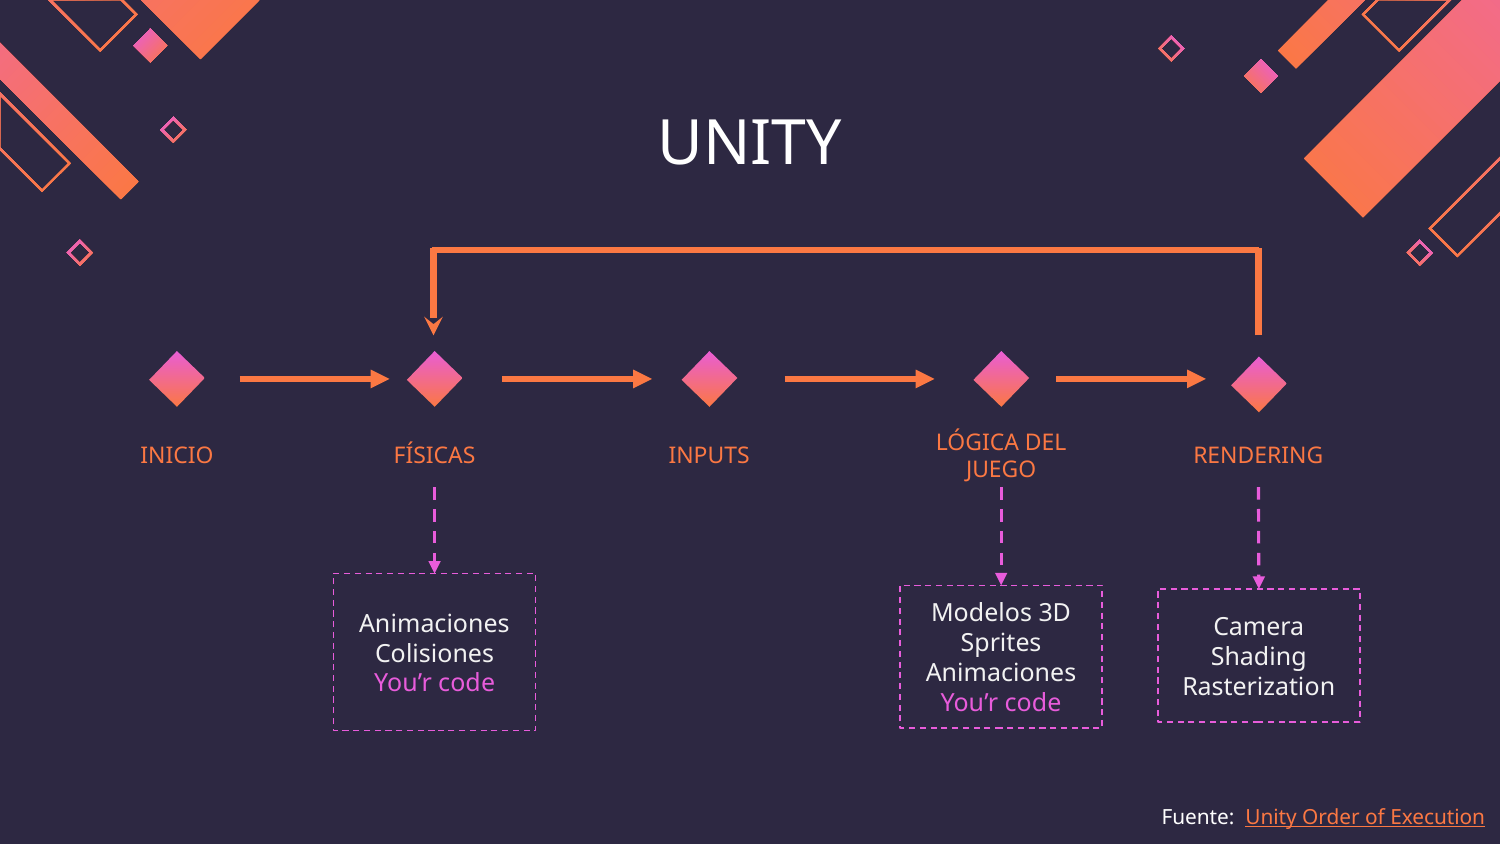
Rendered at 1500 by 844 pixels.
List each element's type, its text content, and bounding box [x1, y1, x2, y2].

text_box INPUTS [594, 422, 824, 488]
title UNITY [95, 87, 1405, 204]
text_box [681, 351, 738, 407]
text_box INICIO [94, 422, 260, 488]
text_box Modelos 3D Sprites Animaciones You’r code [900, 585, 1103, 728]
text_box RENDERING [1138, 422, 1379, 488]
text_box [406, 351, 463, 407]
text_box Fuente: Unity Order of Execution [1057, 784, 1500, 835]
text_box LÓGICA DEL JUEGO [901, 422, 1101, 488]
text_box FÍSICAS [351, 422, 518, 488]
text_box Camera Shading Rasterization [1157, 588, 1360, 723]
text_box [973, 351, 1030, 407]
text_box [149, 351, 205, 407]
text_box Animaciones Colisiones You’r code [333, 573, 536, 731]
text_box [1231, 356, 1287, 413]
